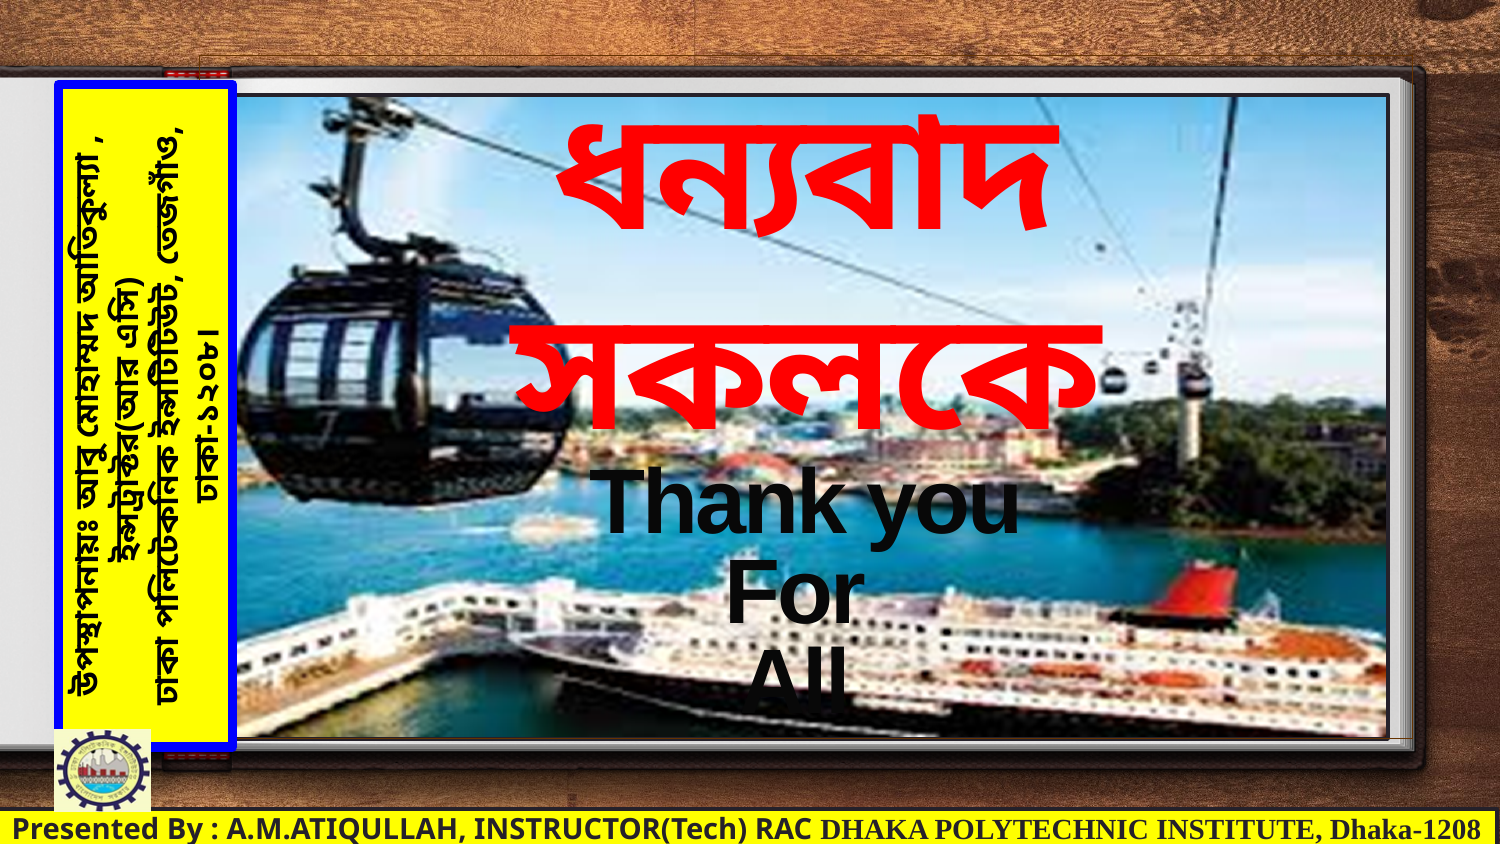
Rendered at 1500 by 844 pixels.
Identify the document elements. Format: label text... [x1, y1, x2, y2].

text_box ধন্যবাদ সকলকে Thank you For All [199, 55, 1413, 739]
picture [0, 0, 1500, 844]
text_box Presented By : A.M.ATIQULLAH, INSTRUCTOR(Tech) RAC DHAKA POLYTECHNIC INSTITUTE, Dhaka-1208 [0, 807, 1499, 844]
text_box উপস্থাপনায়ঃ আবু মোহাম্মদ আতিকুল্যা , ইন্সট্রাক্টর(আর এসি) ঢাকা পলিটেকনিক ইন্সটিটিউট, তেজগাঁও, ঢাকা-১২০৮। [58, 84, 233, 747]
